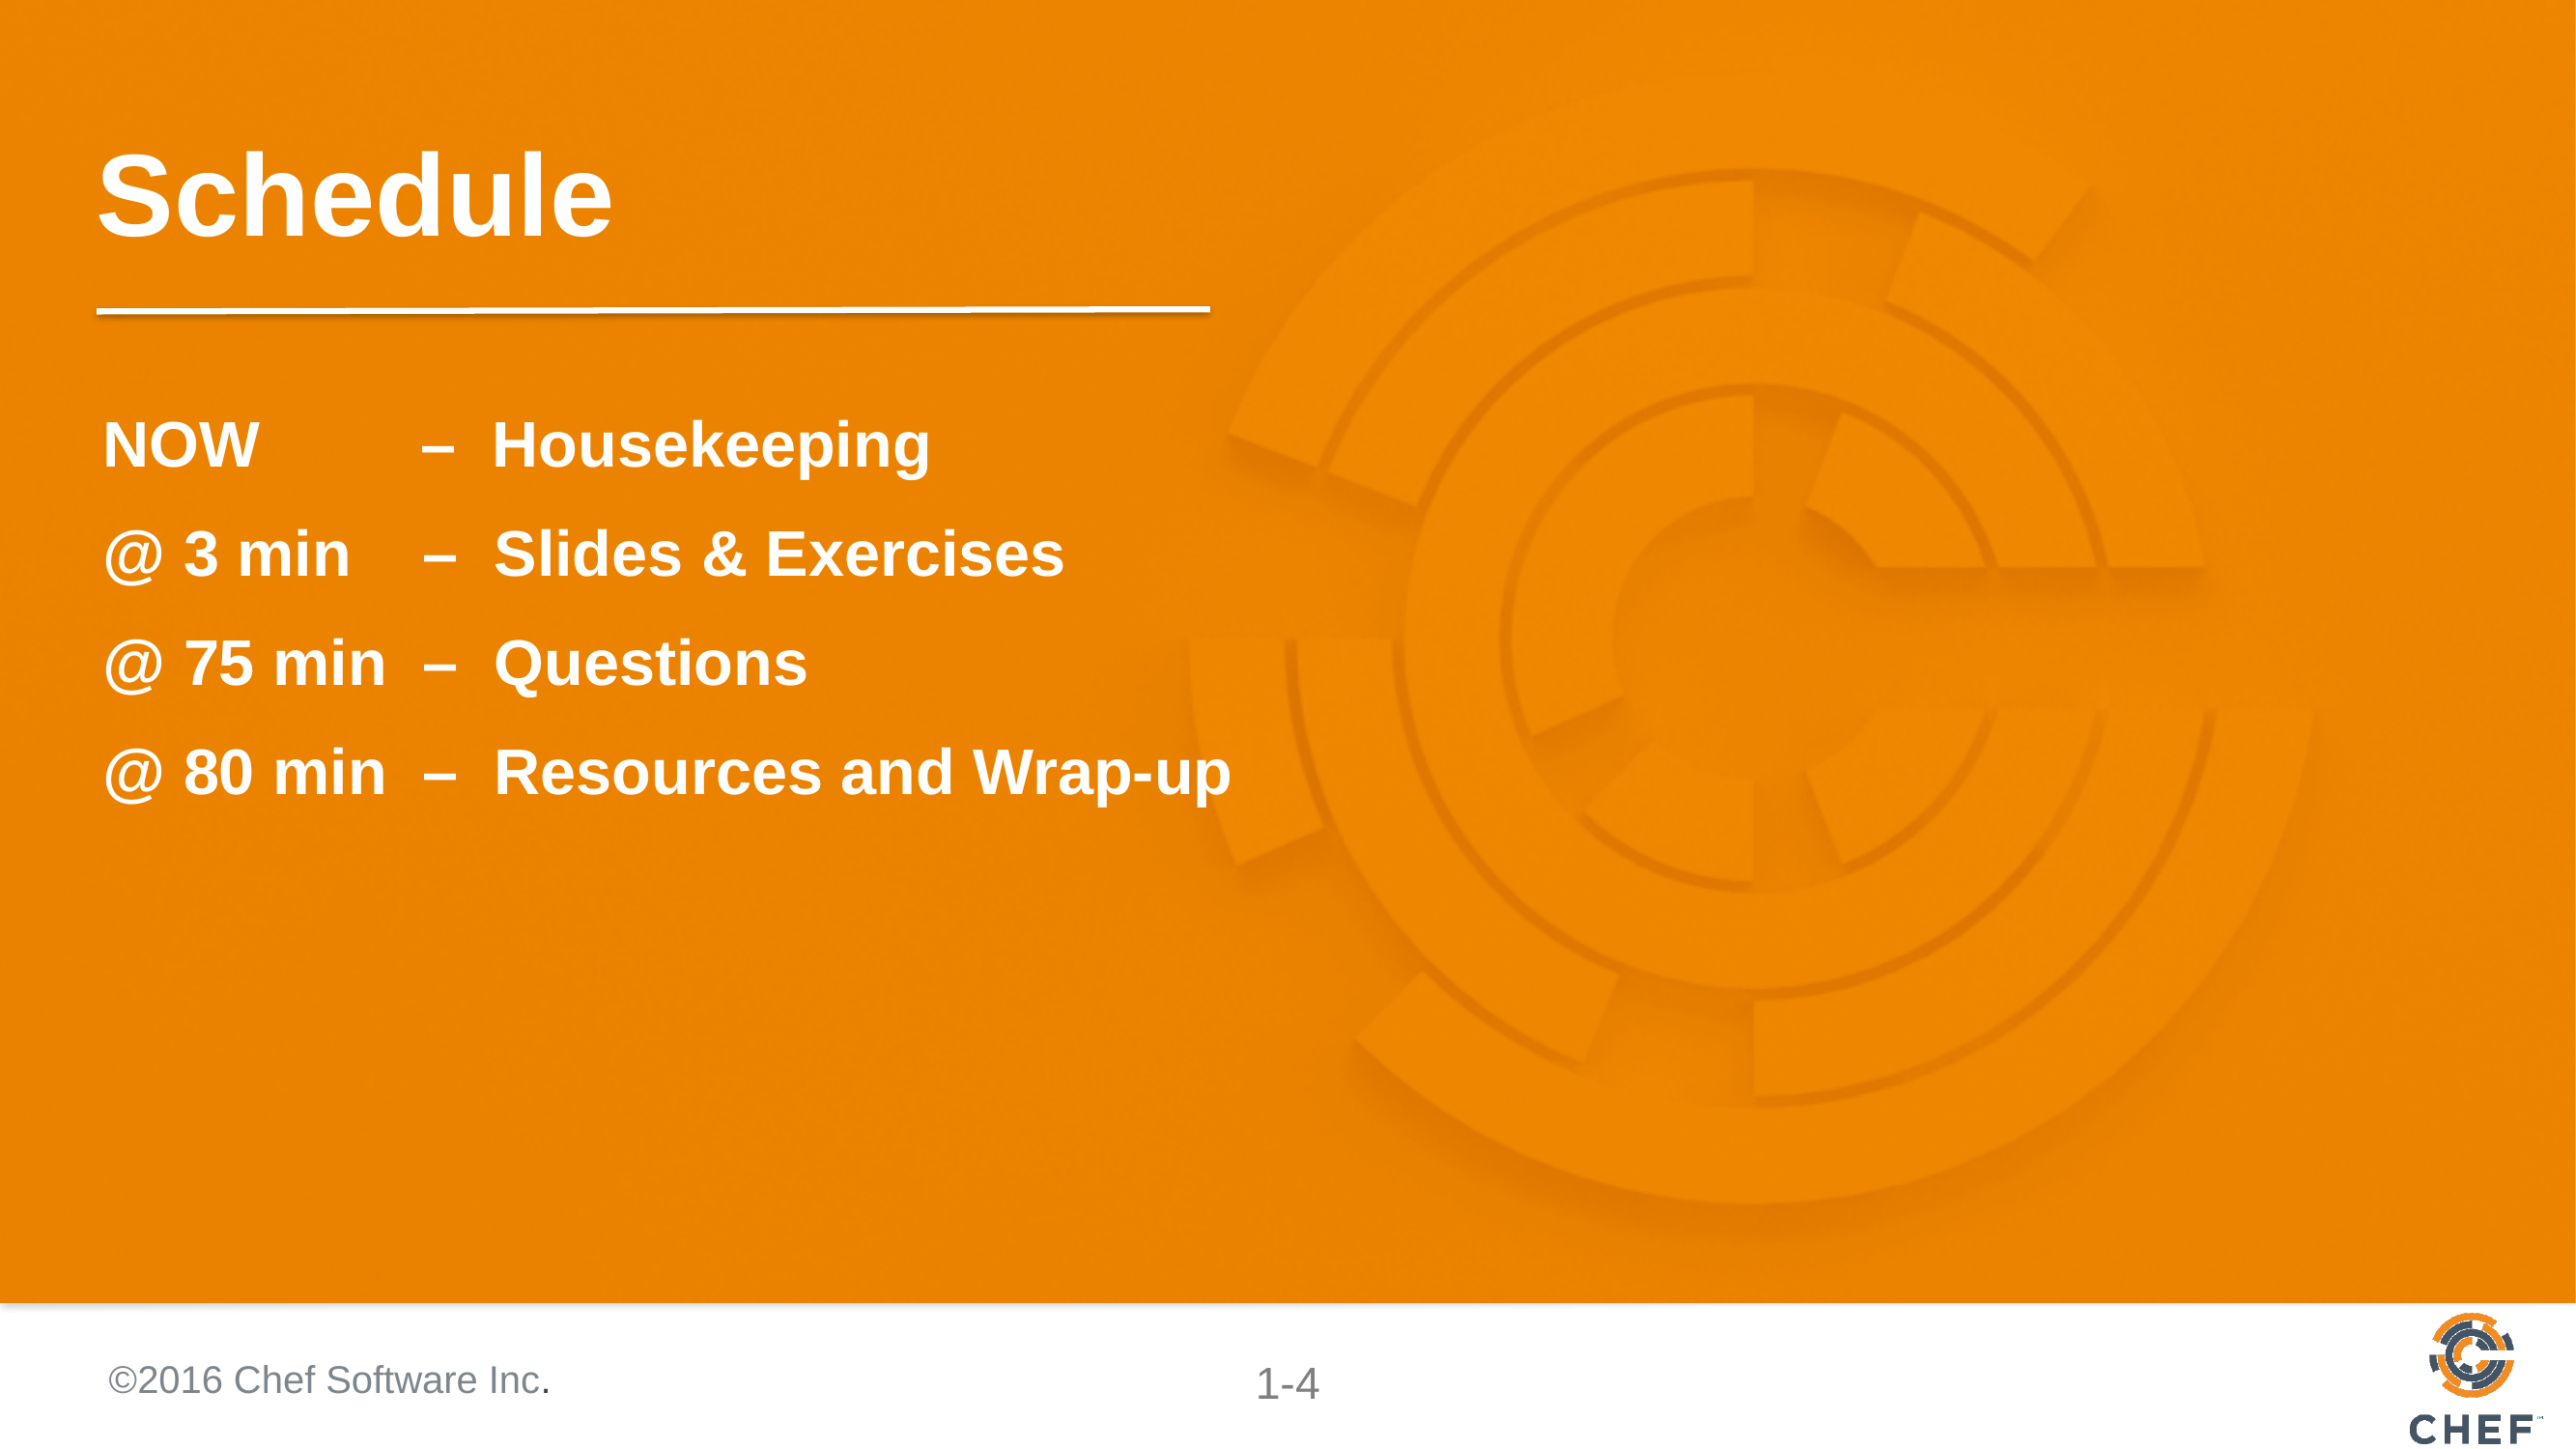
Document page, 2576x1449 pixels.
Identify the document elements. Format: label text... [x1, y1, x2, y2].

title Schedule [96, 135, 1210, 268]
list NOW – Housekeeping @ 3 min – Slides & Exercises @ 75 min – Questions @ 80 min – Resources and Wrap-up [102, 402, 1436, 1142]
picture [0, 0, 2576, 1449]
